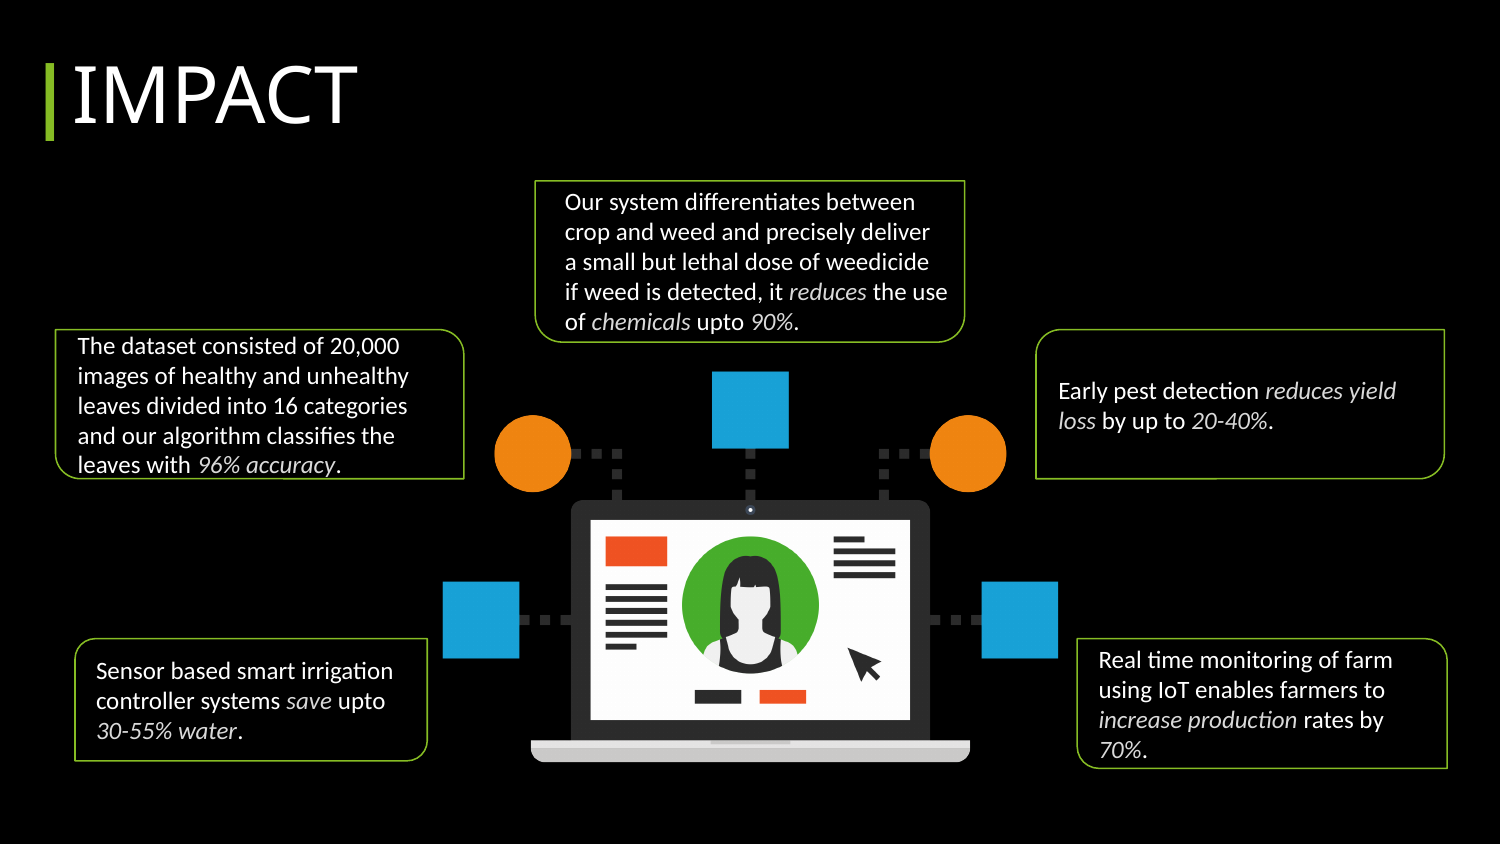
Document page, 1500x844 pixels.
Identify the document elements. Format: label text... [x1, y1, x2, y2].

text_box Our system differentiates between crop and weed and precisely deliver a small but lethal dose of weedicide if weed is detected, it reduces the use of chemicals upto 90%. [549, 170, 964, 301]
text_box The dataset consisted of 20,000 images of healthy and unhealthy leaves divided into 16 categories and our algorithm classifies the leaves with 96% accuracy. [55, 329, 463, 479]
text_box Sensor based smart irrigation controller systems save upto 30-55% water. [75, 638, 425, 761]
text_box Real time monitoring of farm using IoT enables farmers to increase production rates by 70%. [1077, 638, 1448, 769]
text_box [535, 180, 965, 343]
text_box Early pest detection reduces yield loss by up to 20-40%. [1036, 329, 1445, 479]
text_box |IMPACT [14, 28, 719, 123]
picture [430, 349, 1070, 786]
